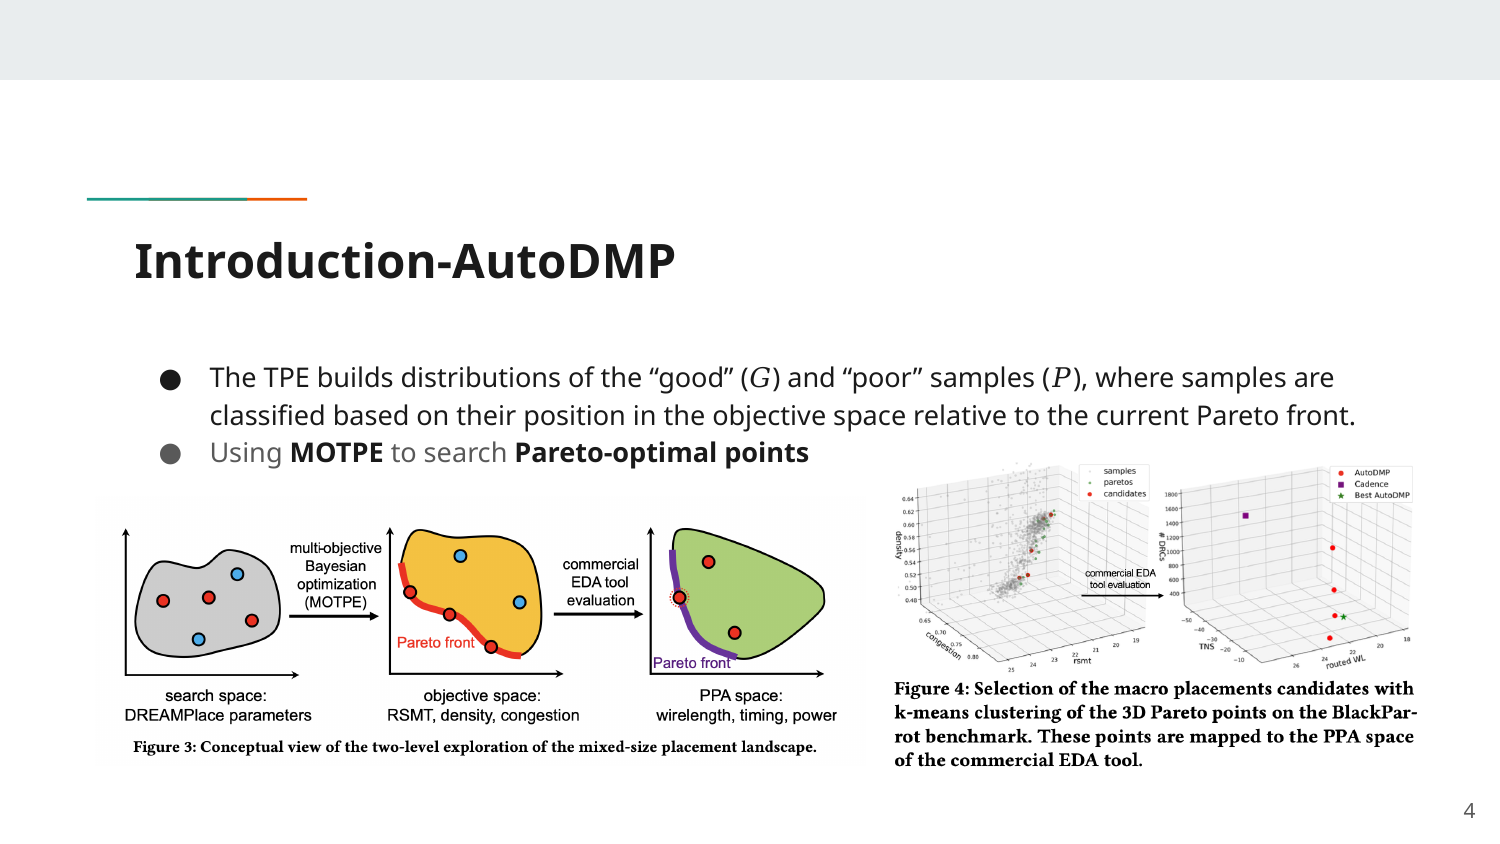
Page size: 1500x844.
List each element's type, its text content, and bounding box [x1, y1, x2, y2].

picture [94, 450, 1437, 780]
title Introduction-AutoDMP [119, 216, 1381, 305]
slide_number ‹#› [1400, 779, 1491, 844]
list The TPE builds distributions of the “good” (𝐺) and “poor” samples (𝑃), where samples are classified based on their position in the objective space relative to the current Pareto front. Using MOTPE to search Pareto-optimal points [119, 341, 1381, 495]
